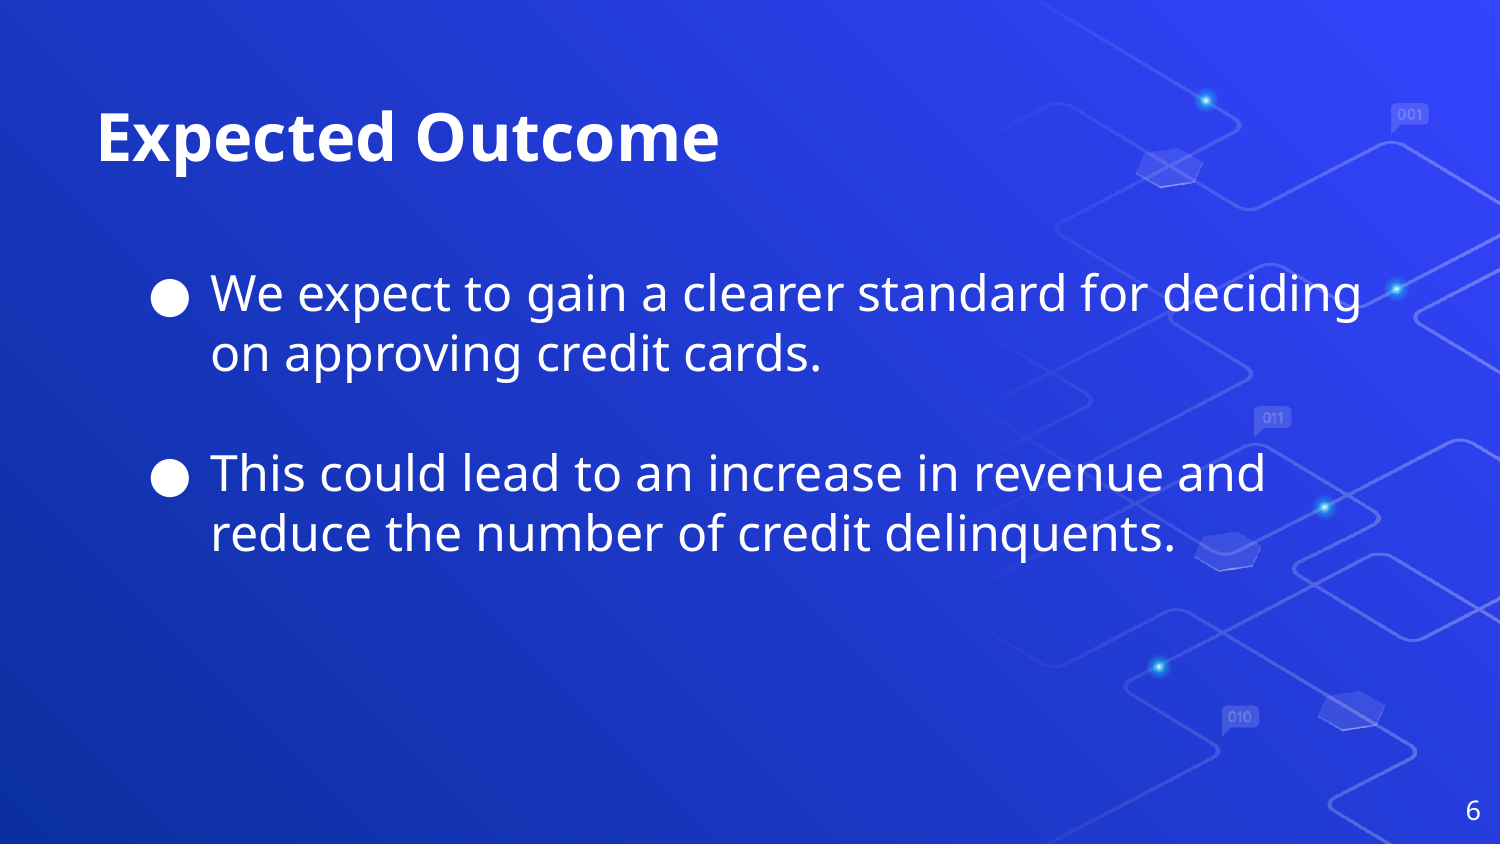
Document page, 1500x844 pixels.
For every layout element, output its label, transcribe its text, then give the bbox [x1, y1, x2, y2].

slide_number ‹#› [1391, 779, 1482, 844]
picture [0, 0, 1500, 844]
list We expect to gain a clearer standard for deciding on approving credit cards. This could lead to an increase in revenue and reduce the number of credit delinquents. [135, 261, 1409, 780]
title Expected Outcome [95, 33, 1082, 175]
